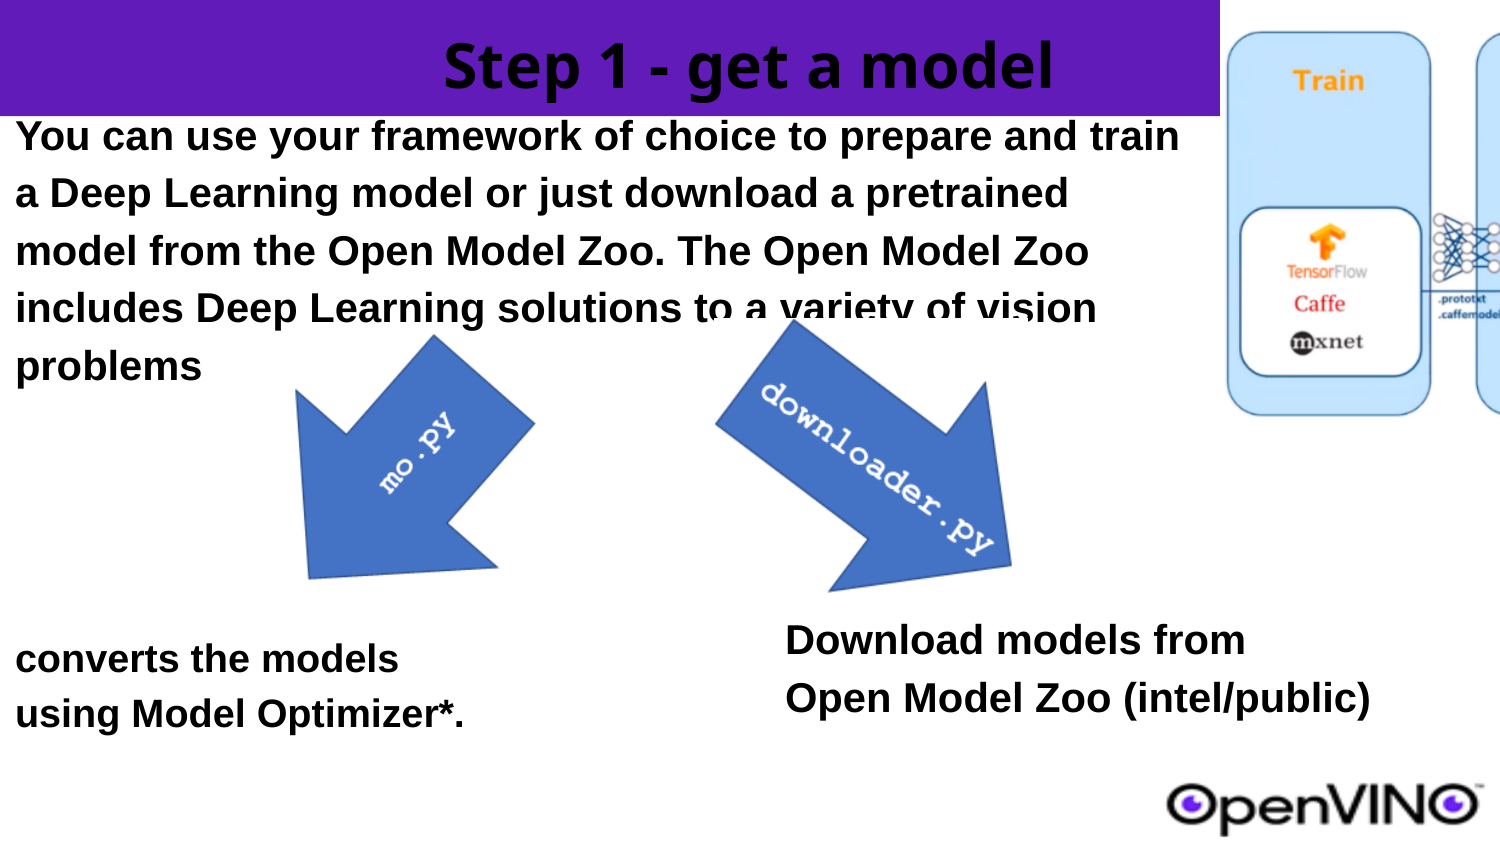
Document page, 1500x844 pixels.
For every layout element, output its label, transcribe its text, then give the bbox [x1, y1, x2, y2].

text_box converts the models using Model Optimizer*. [0, 611, 502, 751]
picture [1157, 769, 1490, 844]
picture [1220, 0, 1500, 442]
text_box Step 1 - get a model [0, 0, 1218, 117]
text_box [1158, 663, 1490, 730]
text_box You can use your framework of choice to prepare and train a Deep Learning model or just download a pretrained model from the Open Model Zoo. The Open Model Zoo includes Deep Learning solutions to a variety of vision problems [0, 86, 1201, 404]
picture [256, 333, 536, 628]
text_box Download models from Open Model Zoo (intel/public) [769, 590, 1403, 736]
picture [713, 318, 1029, 597]
